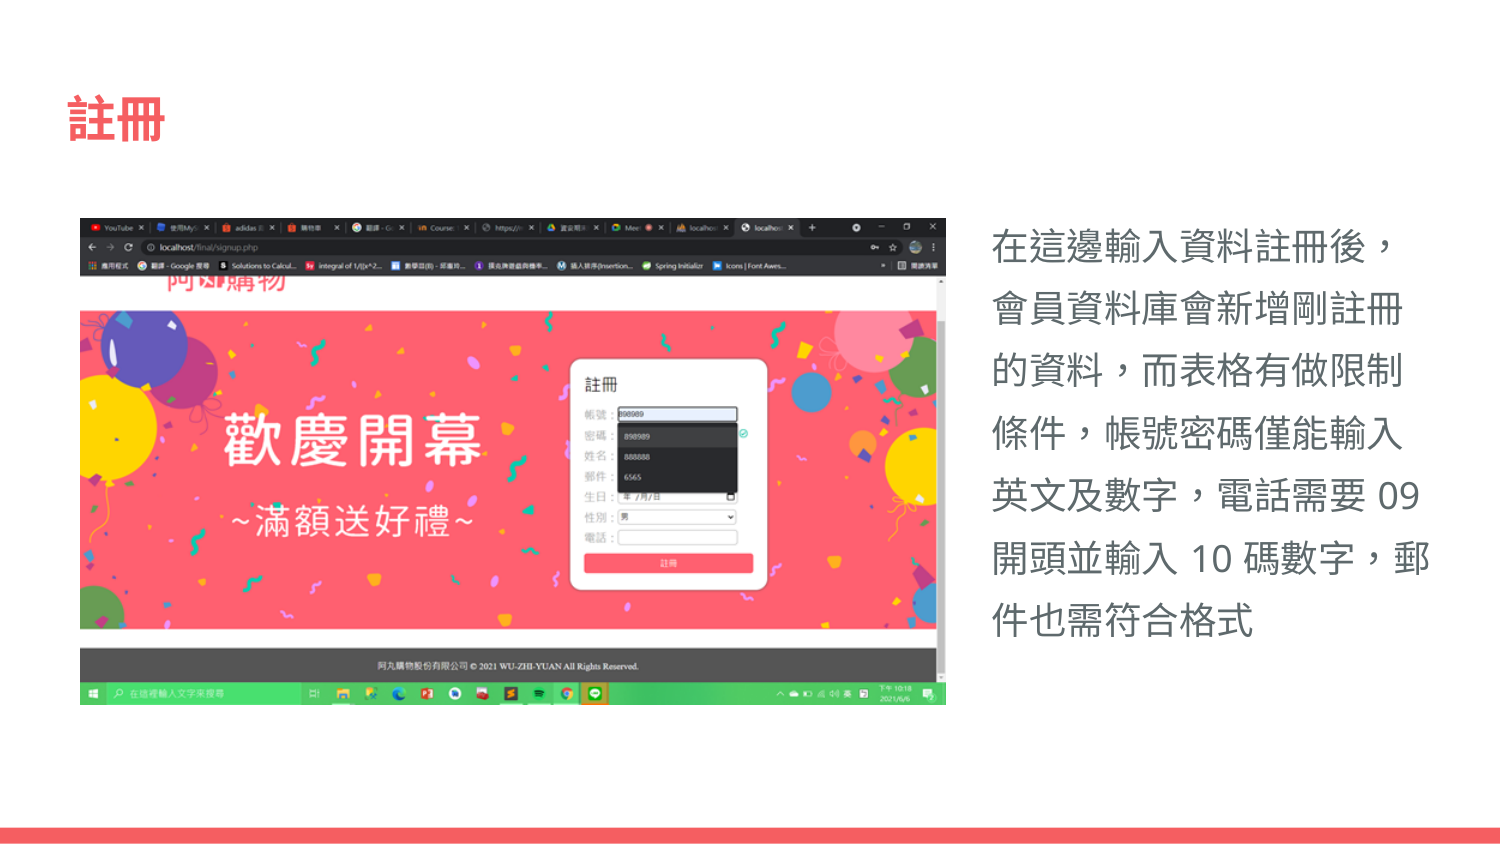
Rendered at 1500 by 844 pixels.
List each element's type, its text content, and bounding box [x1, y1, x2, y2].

title 註冊 [51, 64, 1449, 167]
list 在這邊輸入資料註冊後，會員資料庫會新增剛註冊的資料，而表格有做限制條件，帳號密碼僅能輸入英文及數字，電話需要09開頭並輸入10碼數字，郵件也需符合格式 [976, 193, 1449, 750]
picture [80, 218, 946, 706]
